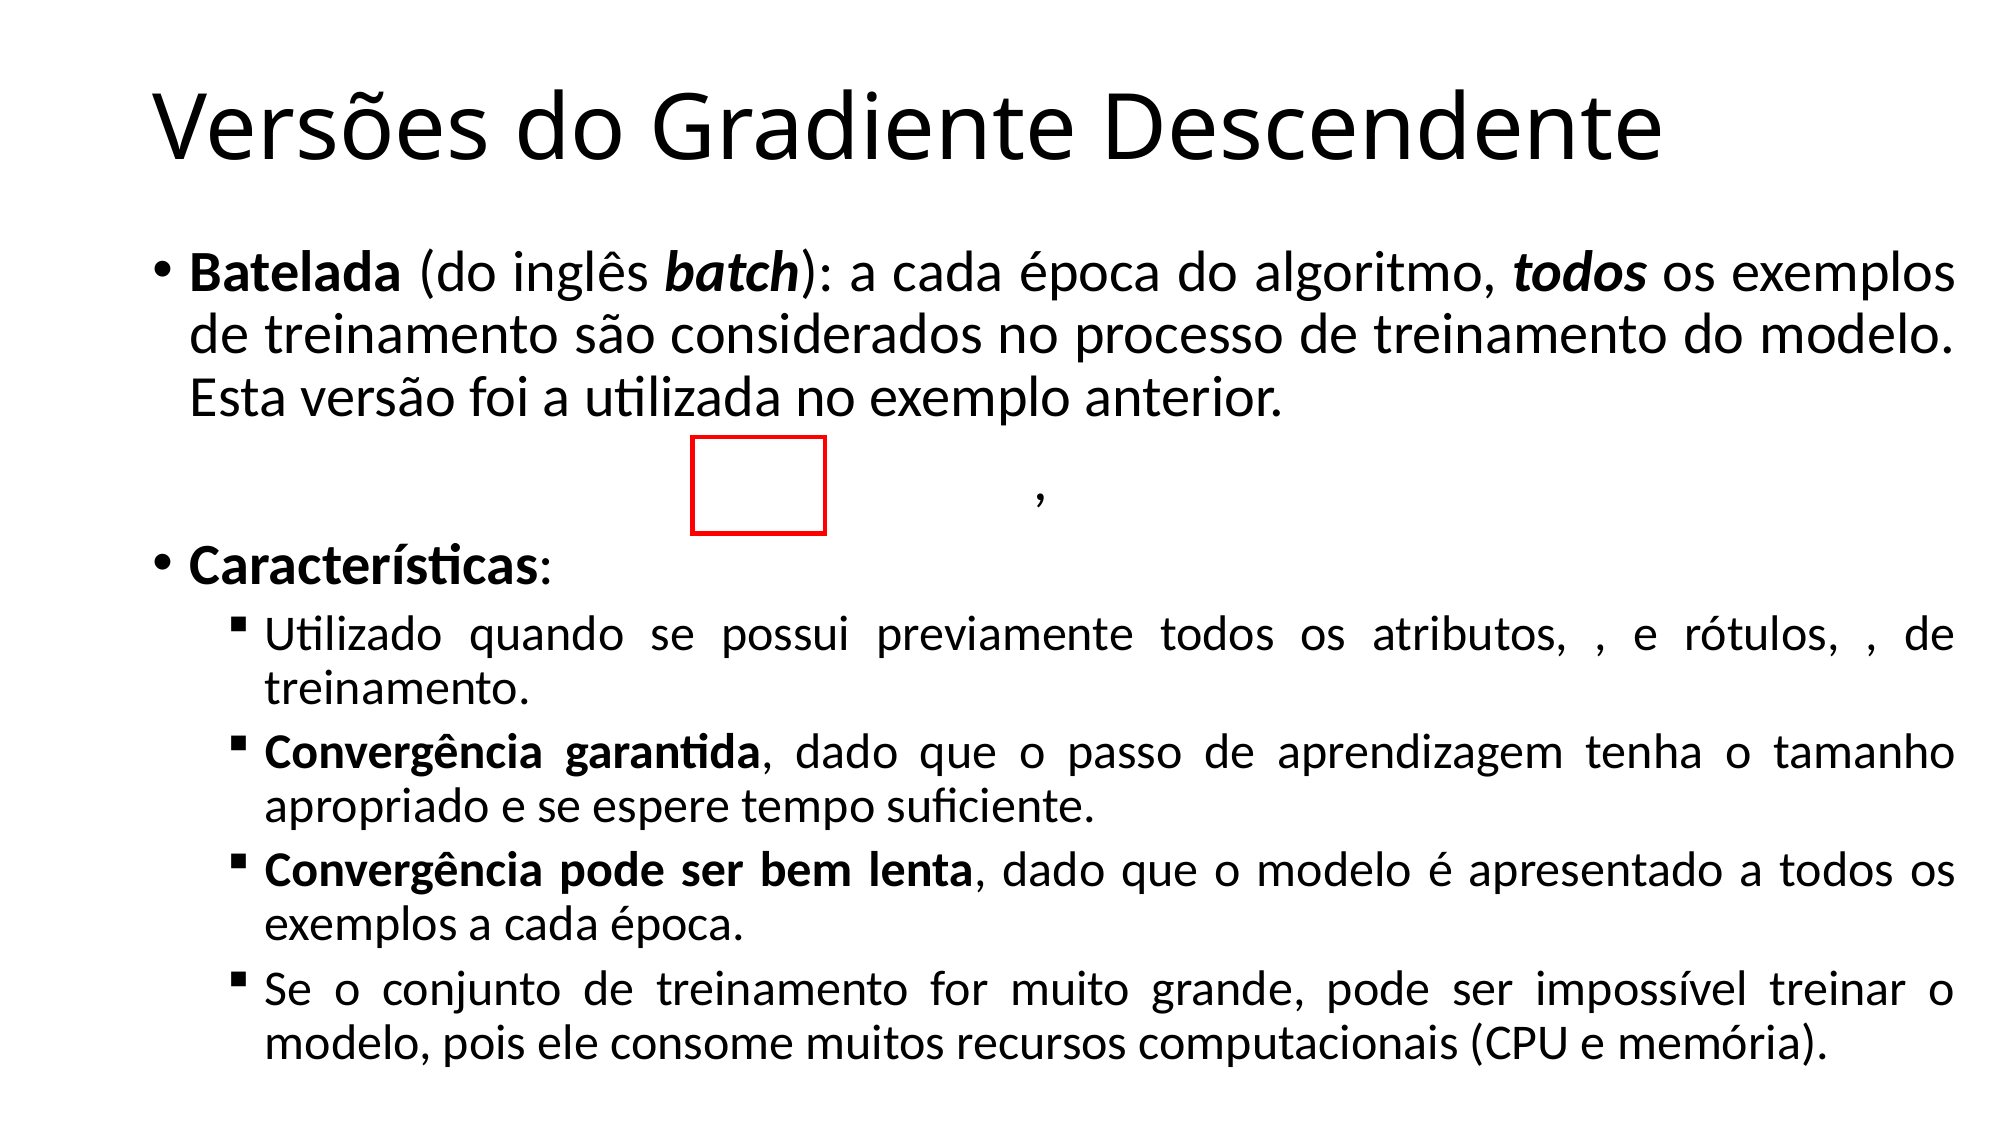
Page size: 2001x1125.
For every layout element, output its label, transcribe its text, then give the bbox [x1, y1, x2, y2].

text_box [691, 436, 826, 535]
title Versões do Gradiente Descendente [137, 59, 1863, 200]
